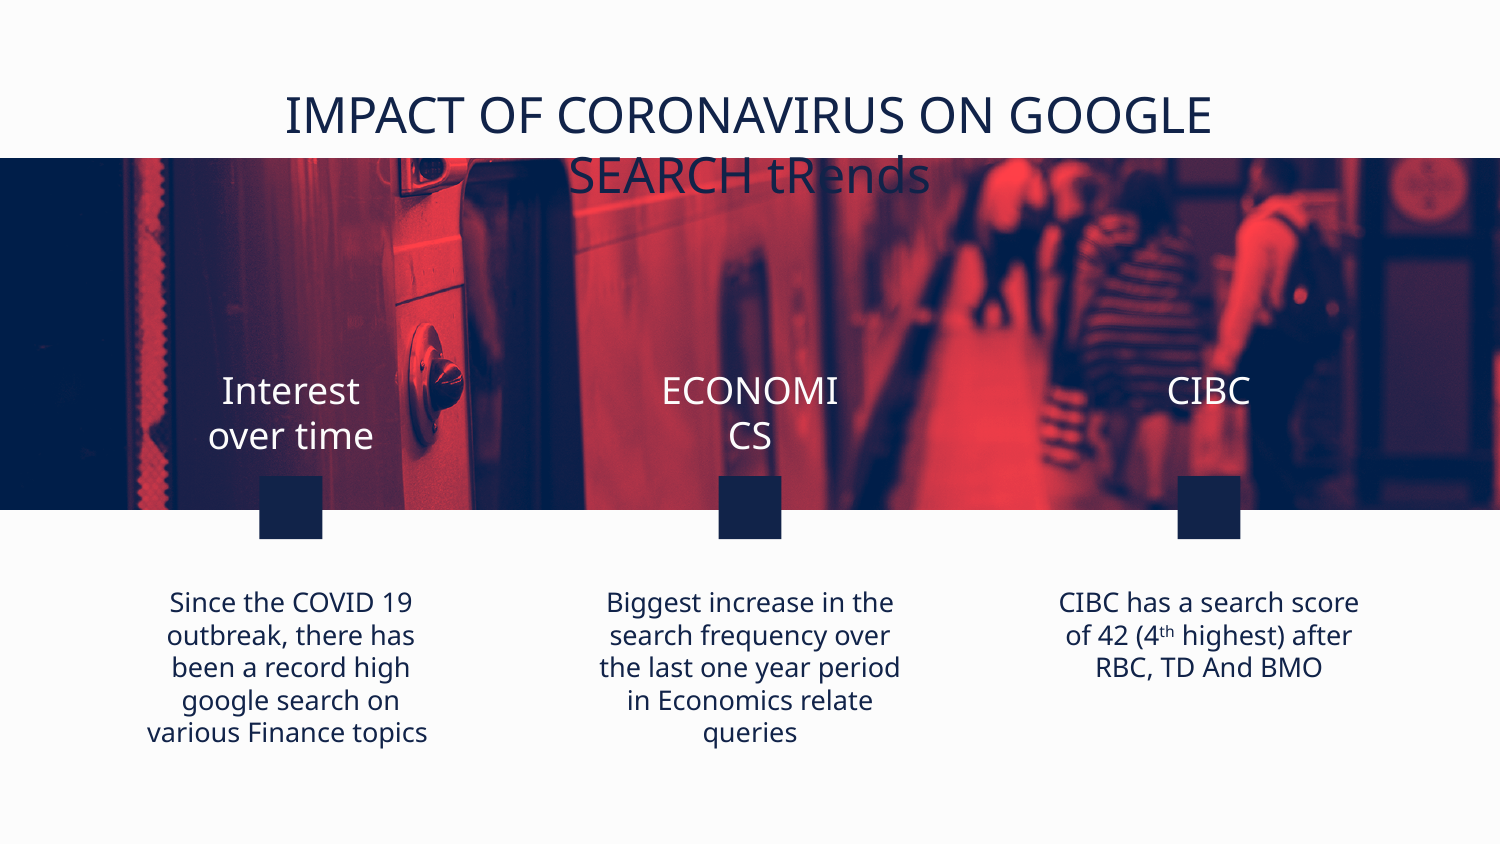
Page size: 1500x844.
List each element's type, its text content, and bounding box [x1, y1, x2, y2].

title IMPACT OF CORONAVIRUS ON GOOGLE SEARCH tRends [225, 68, 1274, 157]
subtitle CIBC has a search score of 42 (4th highest) after RBC, TD And BMO [1035, 570, 1383, 755]
text_box [259, 518, 323, 540]
text_box [718, 518, 782, 540]
subtitle Biggest increase in the search frequency over the last one year period in Economics relate queries [576, 570, 924, 755]
subtitle Since the COVID 19 outbreak, there has been a record high google search on various Finance topics [116, 570, 465, 755]
picture [0, 158, 1500, 510]
text_box [1177, 518, 1241, 540]
